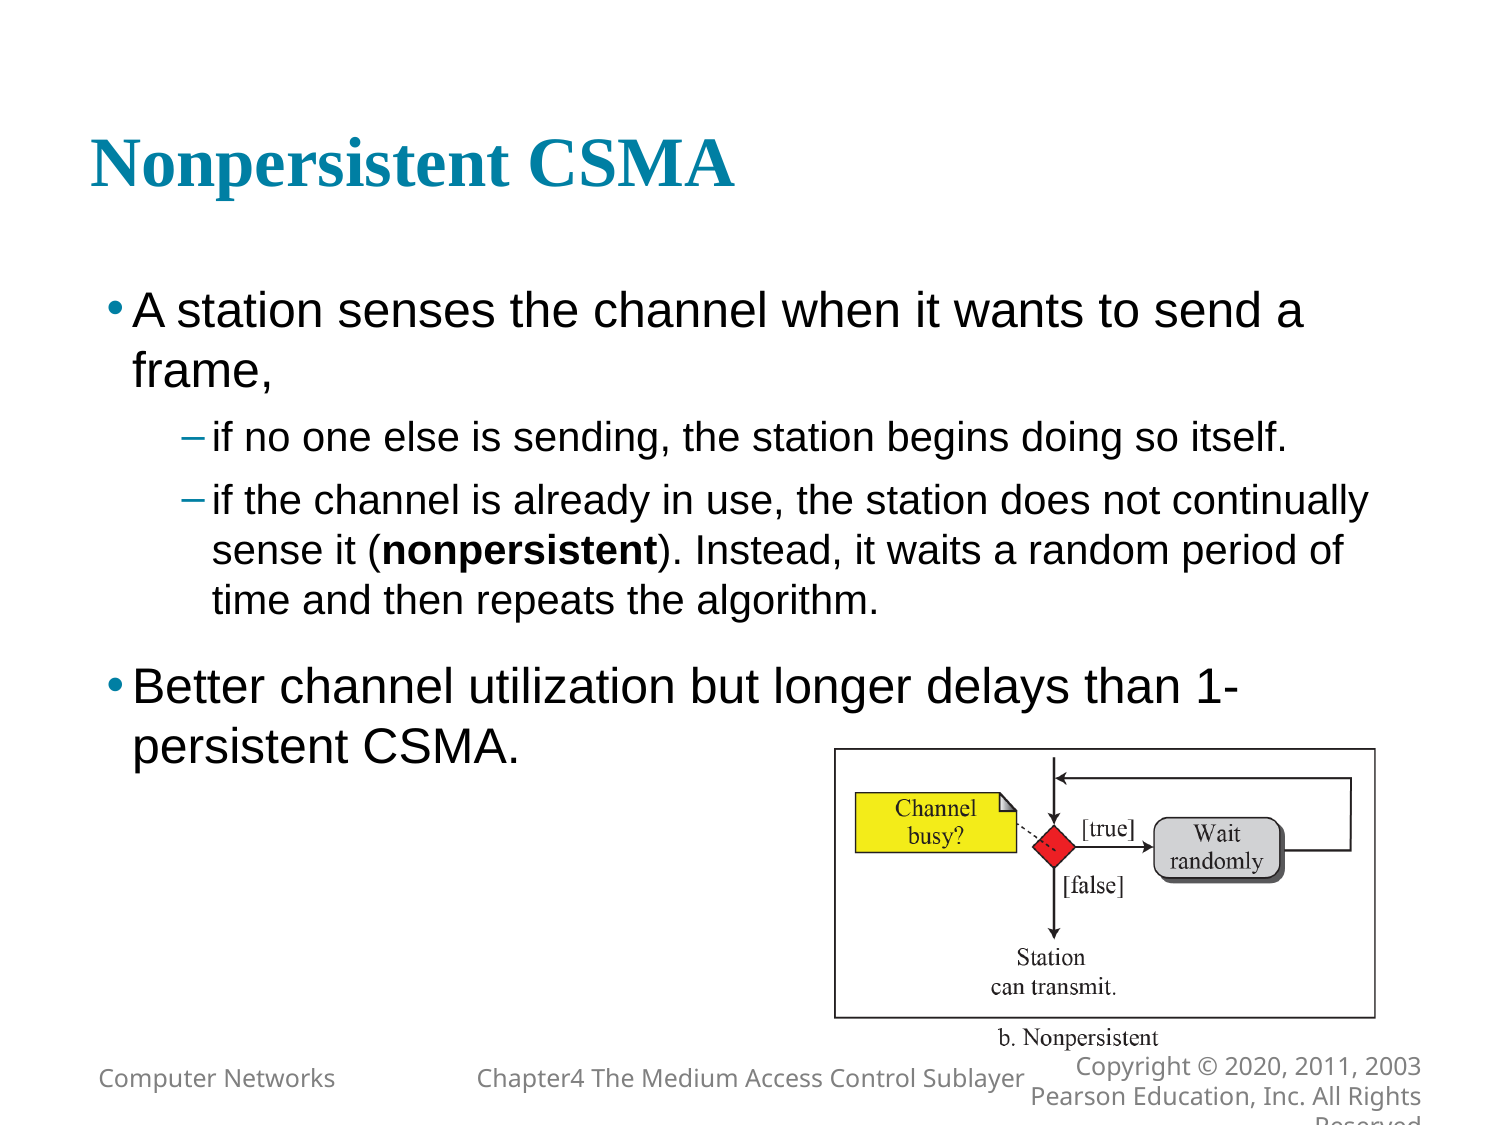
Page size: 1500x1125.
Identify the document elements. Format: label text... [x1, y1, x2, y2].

title Nonpersistent CSMA [75, 35, 1425, 216]
list A station senses the channel when it wants to send a frame, if no one else is sending, the station begins doing so itself. if the channel is already in use, the station does not continually sense it (nonpersistent). Instead, it waits a random period of time and then repeats the algorithm. Better channel utilization but longer delays than 1-persistent CSMA. [75, 262, 1425, 1005]
picture [834, 747, 1376, 1053]
